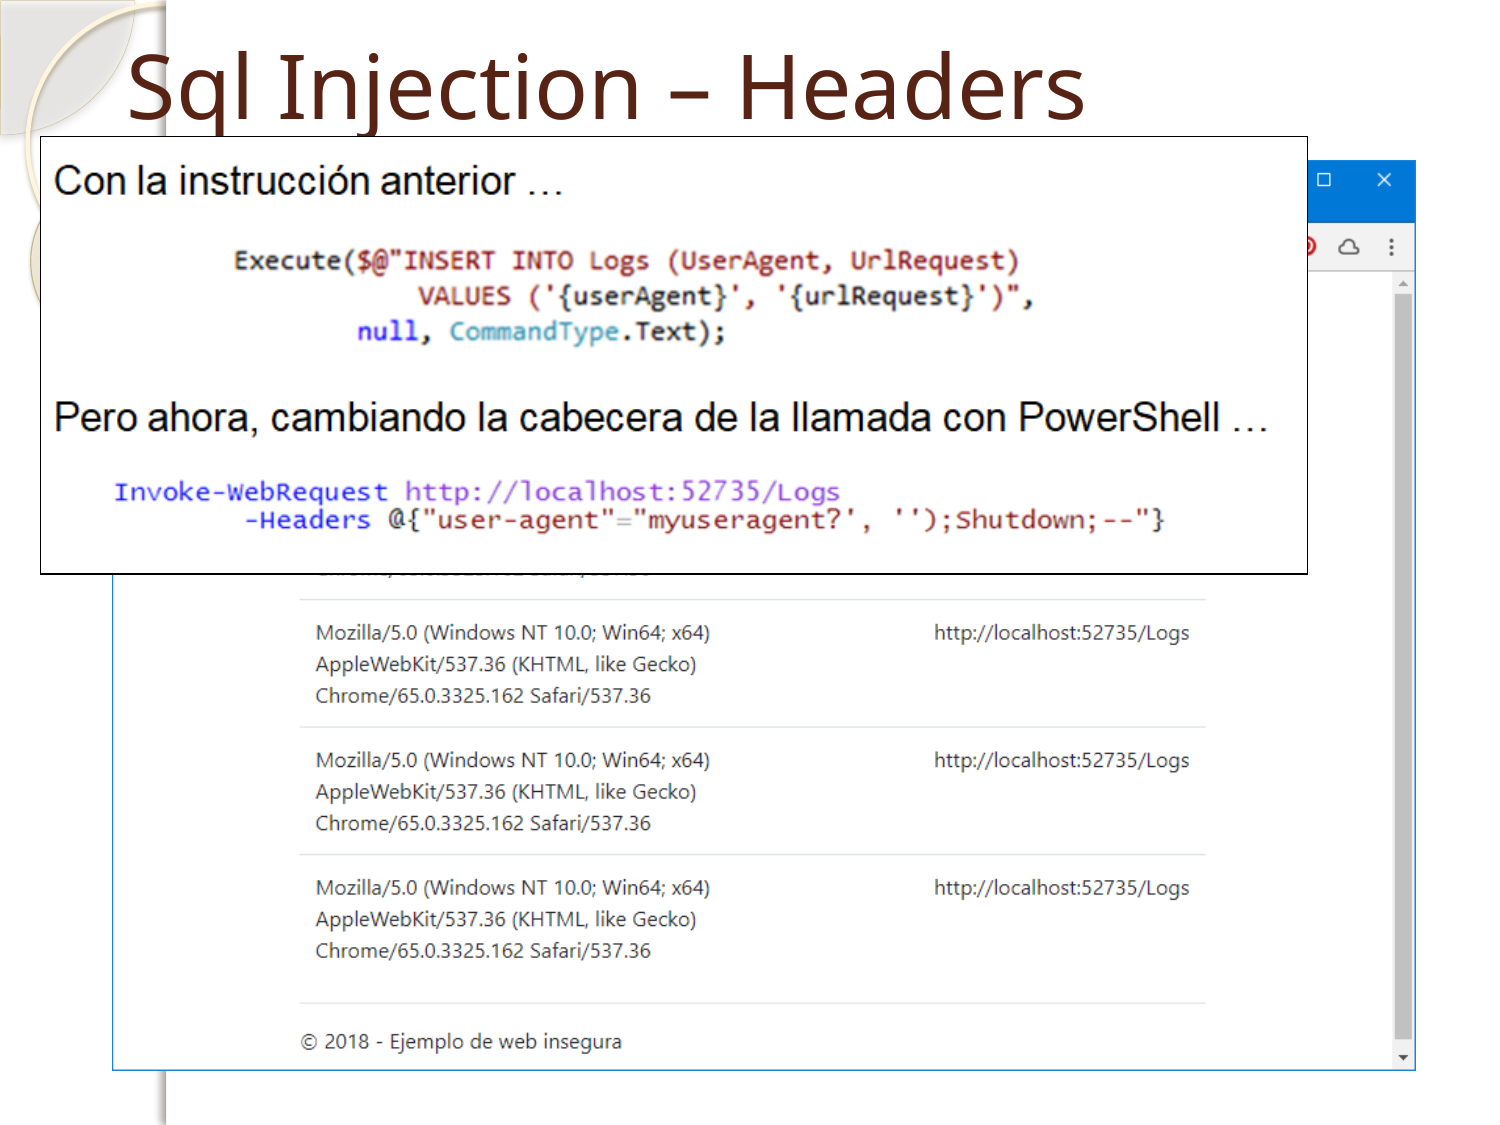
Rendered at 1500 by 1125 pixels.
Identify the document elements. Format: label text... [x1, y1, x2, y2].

picture [41, 136, 1416, 1071]
title Sql Injection – Headers [112, 7, 1483, 145]
